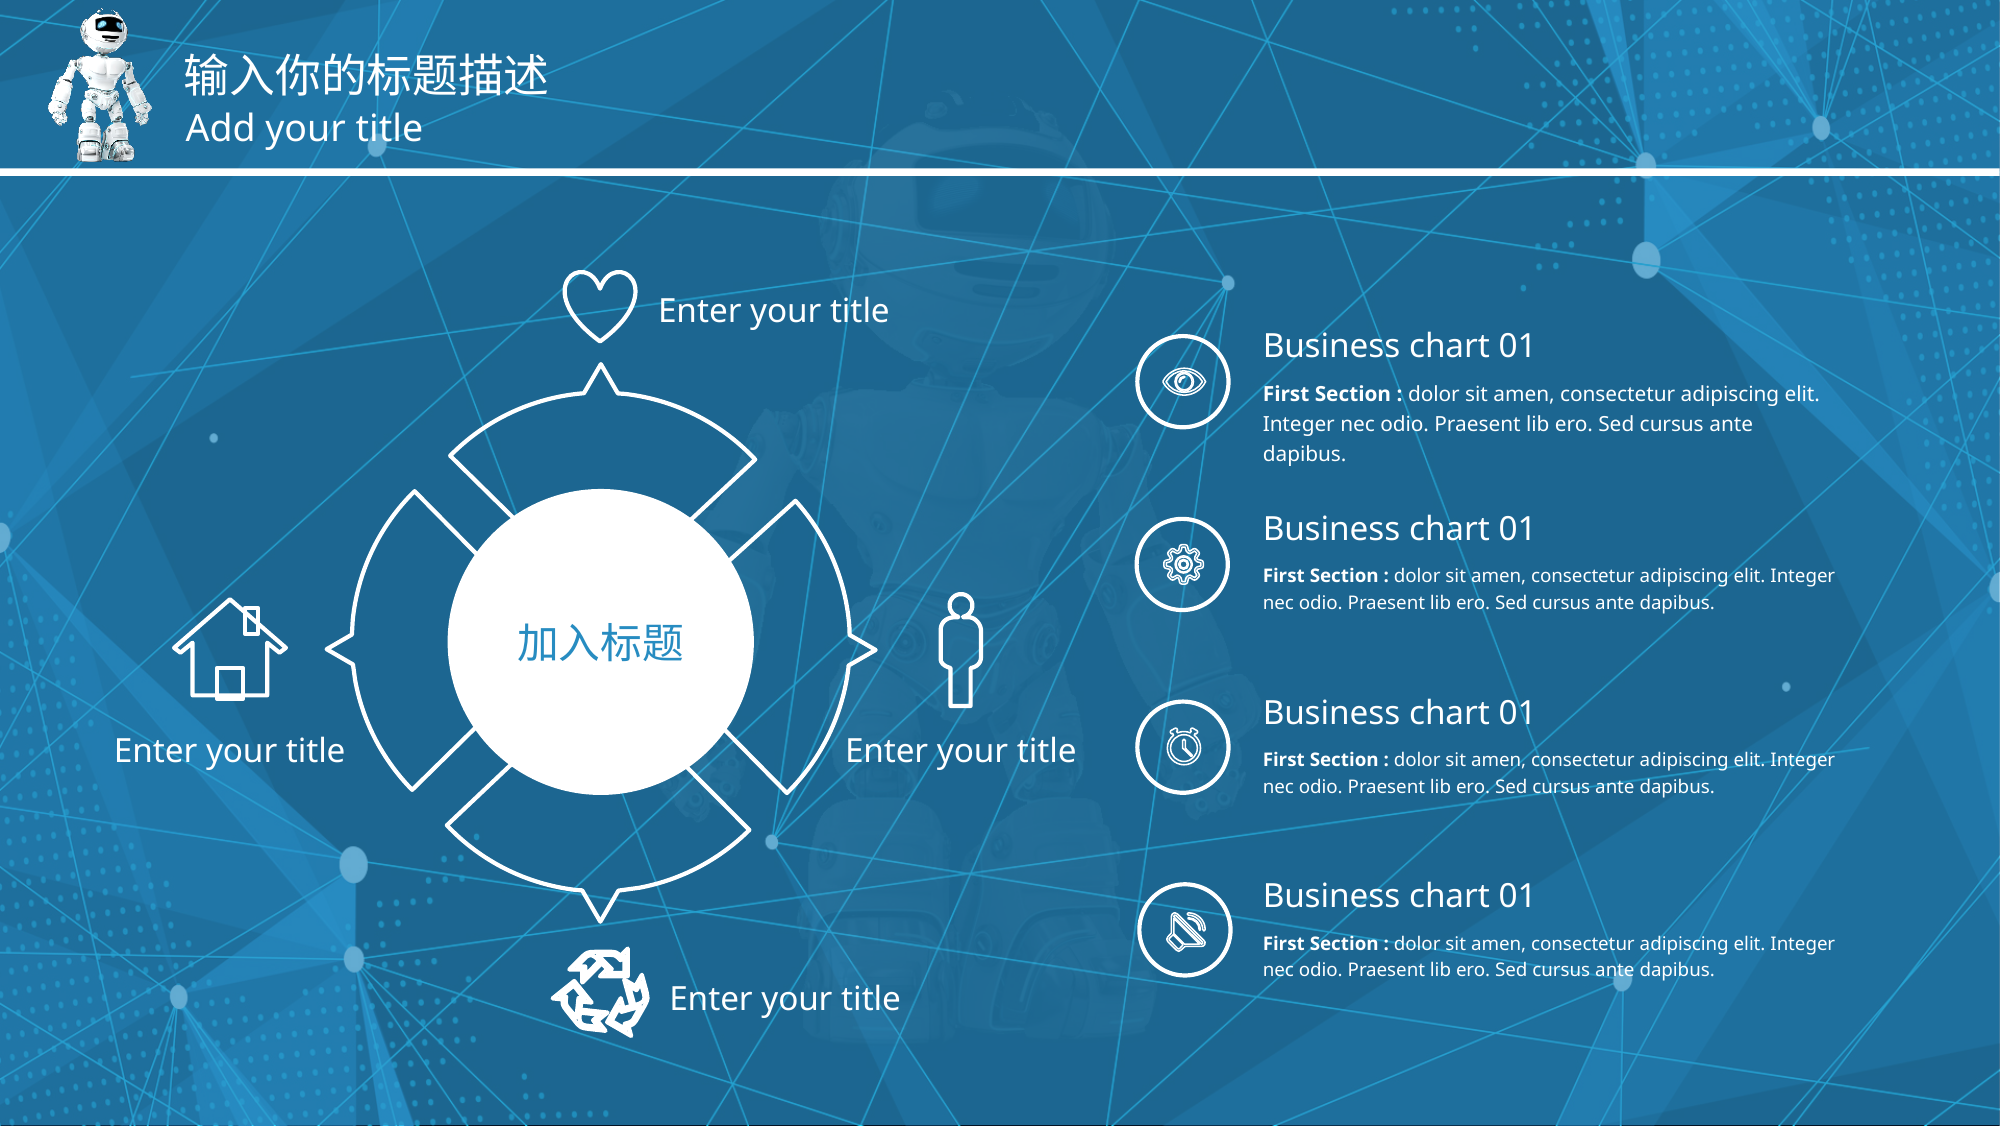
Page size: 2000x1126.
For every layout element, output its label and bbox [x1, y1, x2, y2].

text_box [1247, 675, 1857, 837]
text_box [98, 270, 1093, 1037]
text_box [1162, 367, 1206, 396]
text_box [0, 0, 2000, 1126]
text_box [1247, 491, 1857, 653]
text_box [1166, 912, 1206, 952]
text_box [1163, 544, 1204, 585]
text_box [1247, 858, 1857, 1020]
text_box [1247, 308, 1857, 470]
